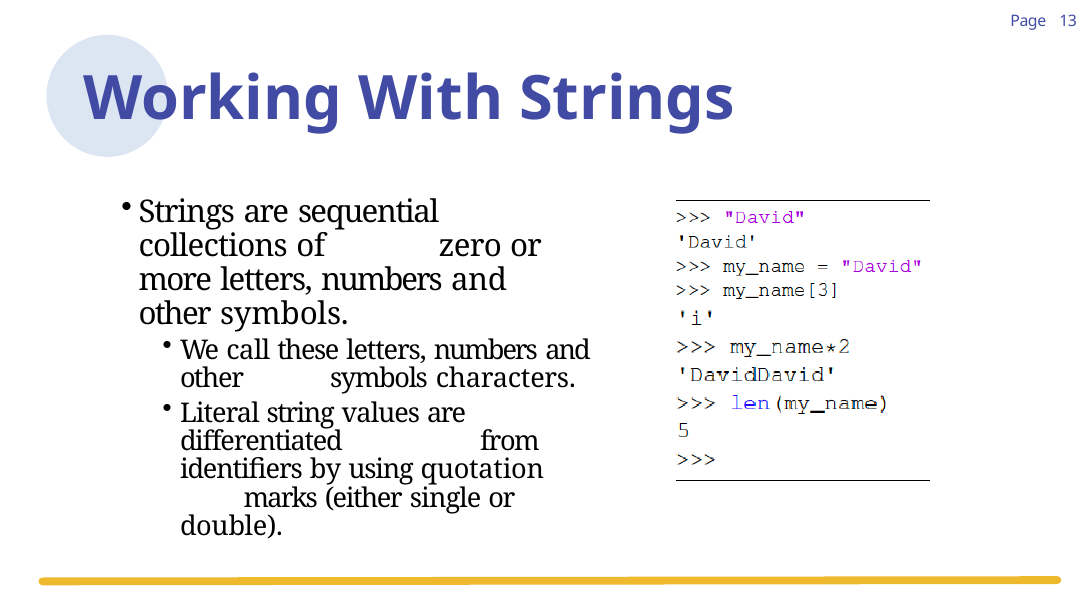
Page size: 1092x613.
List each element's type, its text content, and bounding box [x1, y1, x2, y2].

text_box Page [1010, 10, 1069, 30]
text_box Working With Strings [173, 58, 959, 133]
text_box 13 [1043, 10, 1086, 32]
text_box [46, 34, 169, 158]
text_box Strings are sequential collections of zero or more letters, numbers and other symbols. We call these letters, numbers and other symbols characters. Literal string values are differentiated from identifiers by using quotation marks (either single or double). [119, 187, 617, 541]
picture [669, 198, 930, 492]
